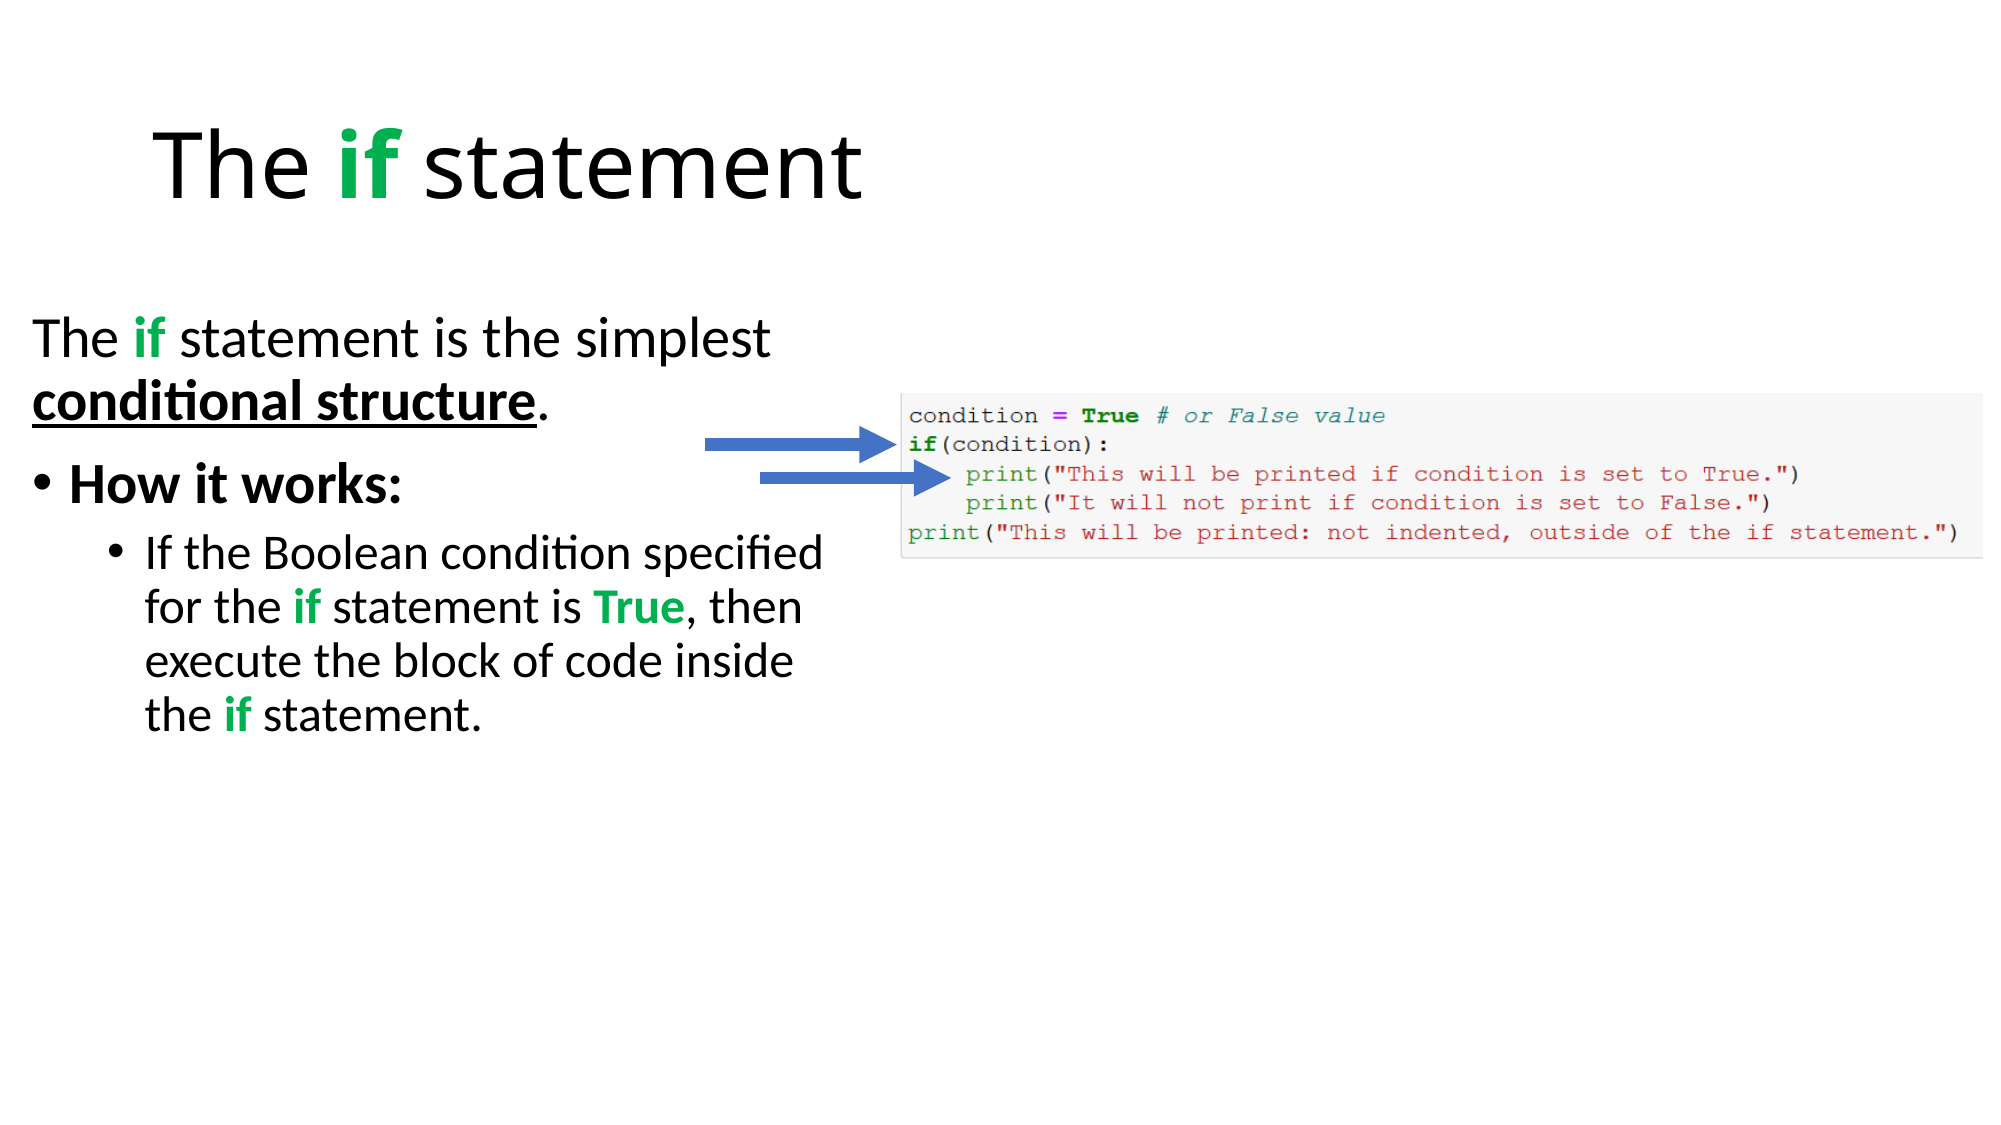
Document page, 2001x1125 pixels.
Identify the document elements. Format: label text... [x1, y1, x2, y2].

title The if statement [137, 59, 1863, 278]
picture [896, 393, 1983, 563]
list The if statement is the simplest conditional structure. How it works: If the Boolean condition specified for the if statement is True, then execute the block of code inside the if statement. [17, 299, 867, 1125]
